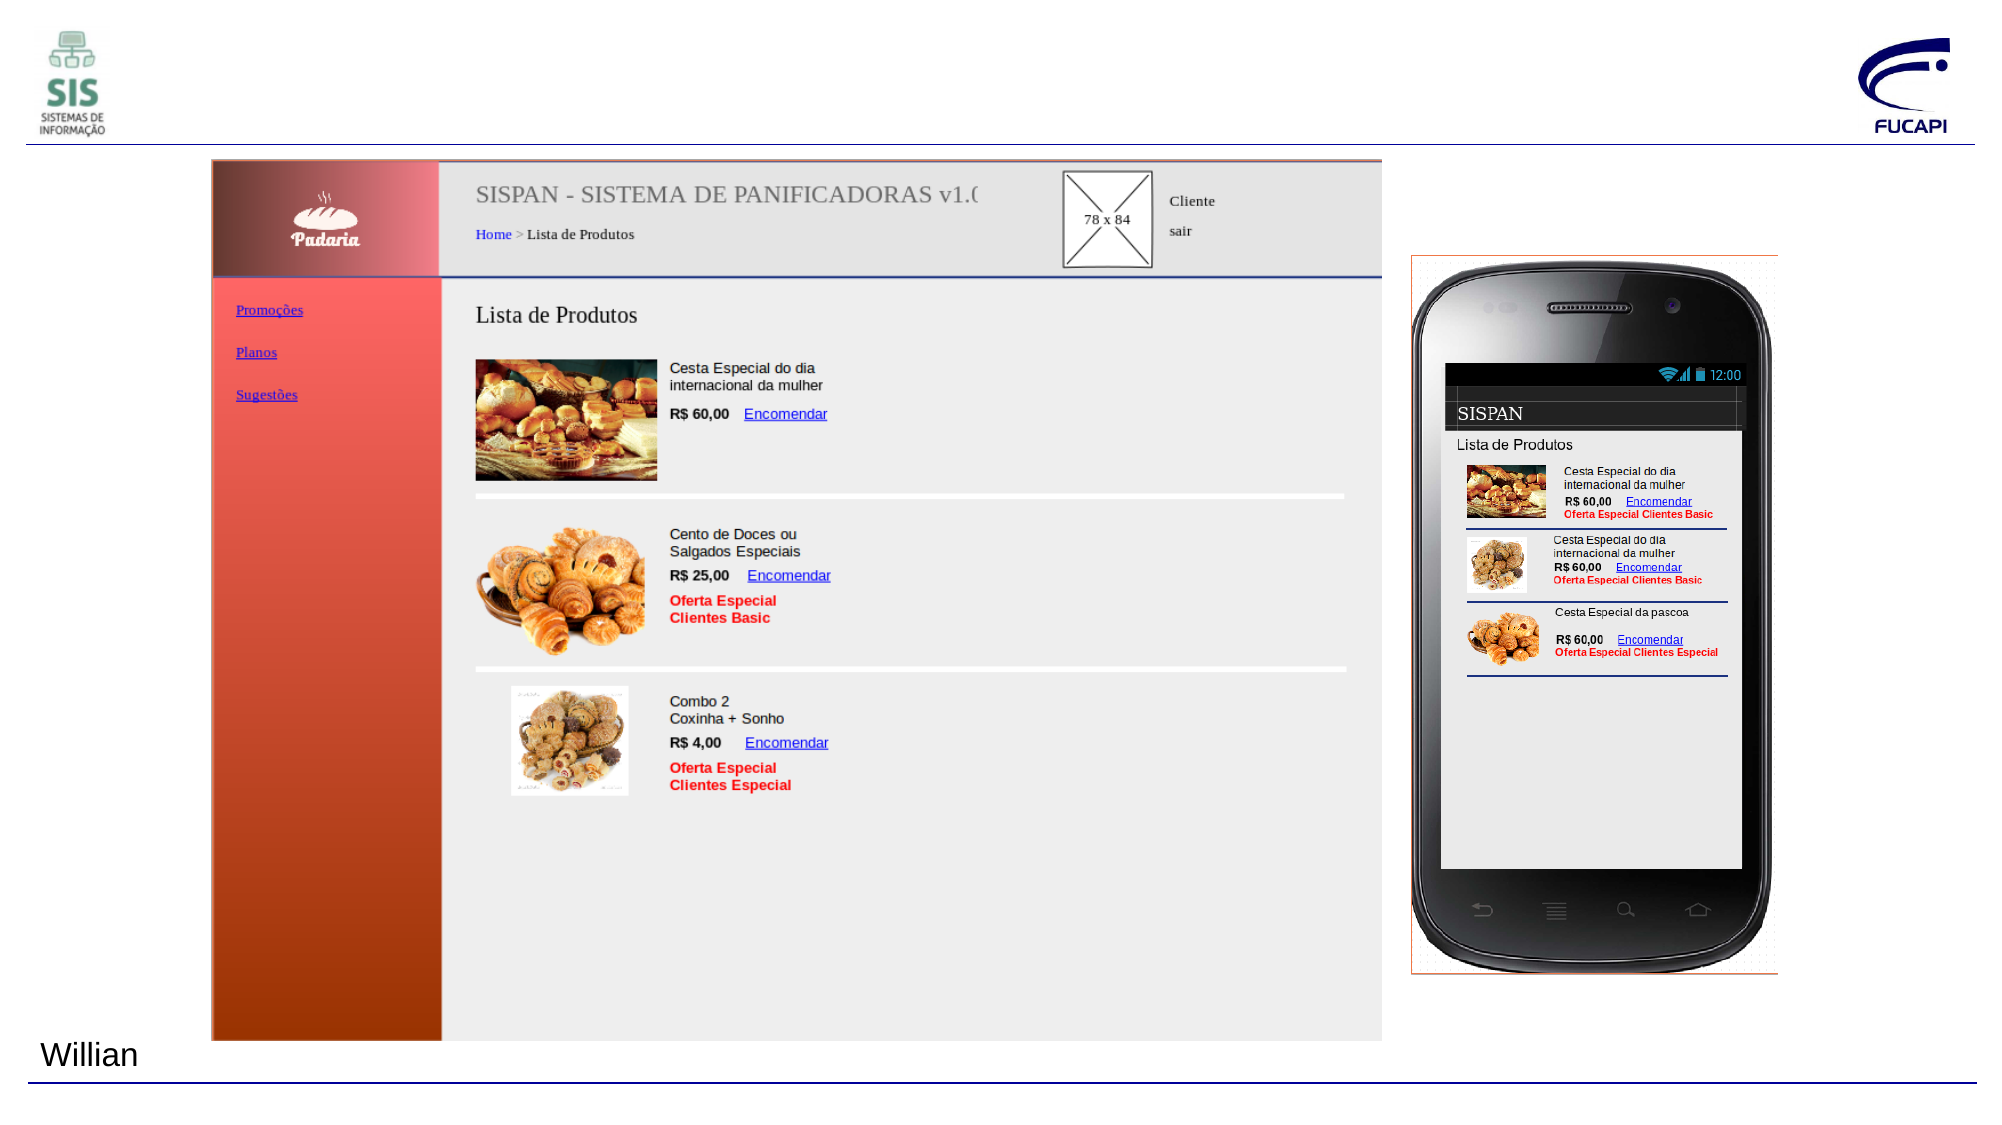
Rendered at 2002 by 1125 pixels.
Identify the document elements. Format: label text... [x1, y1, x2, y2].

picture [210, 159, 1382, 1041]
picture [1410, 254, 1778, 975]
picture [1858, 38, 1950, 133]
text_box Willian [25, 1025, 442, 1081]
picture [33, 24, 111, 139]
